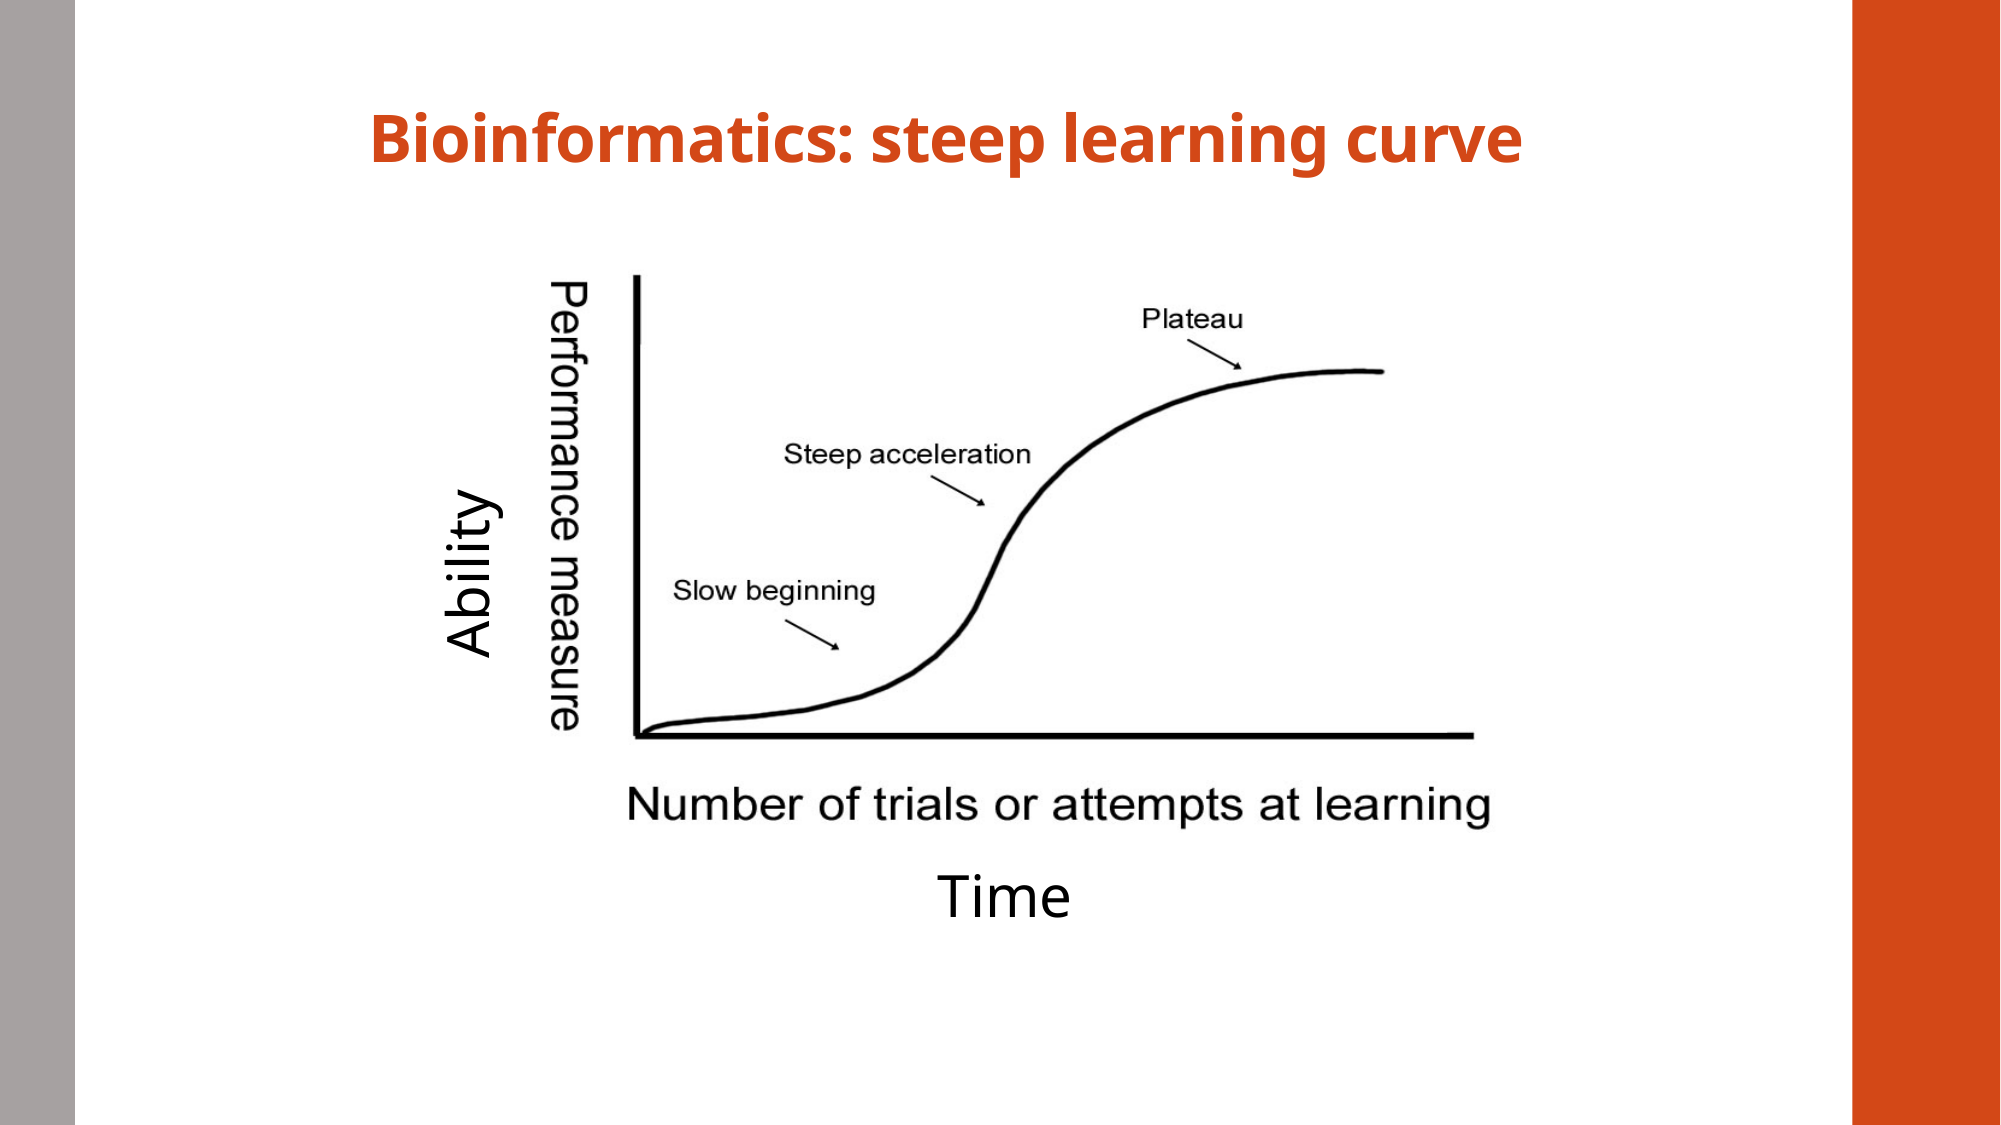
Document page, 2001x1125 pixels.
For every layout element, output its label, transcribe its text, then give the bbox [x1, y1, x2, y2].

title Bioinformatics: steep learning curve [353, 59, 1647, 185]
picture [503, 217, 1587, 877]
text_box Ability [424, 294, 496, 853]
text_box Time [592, 885, 1418, 937]
